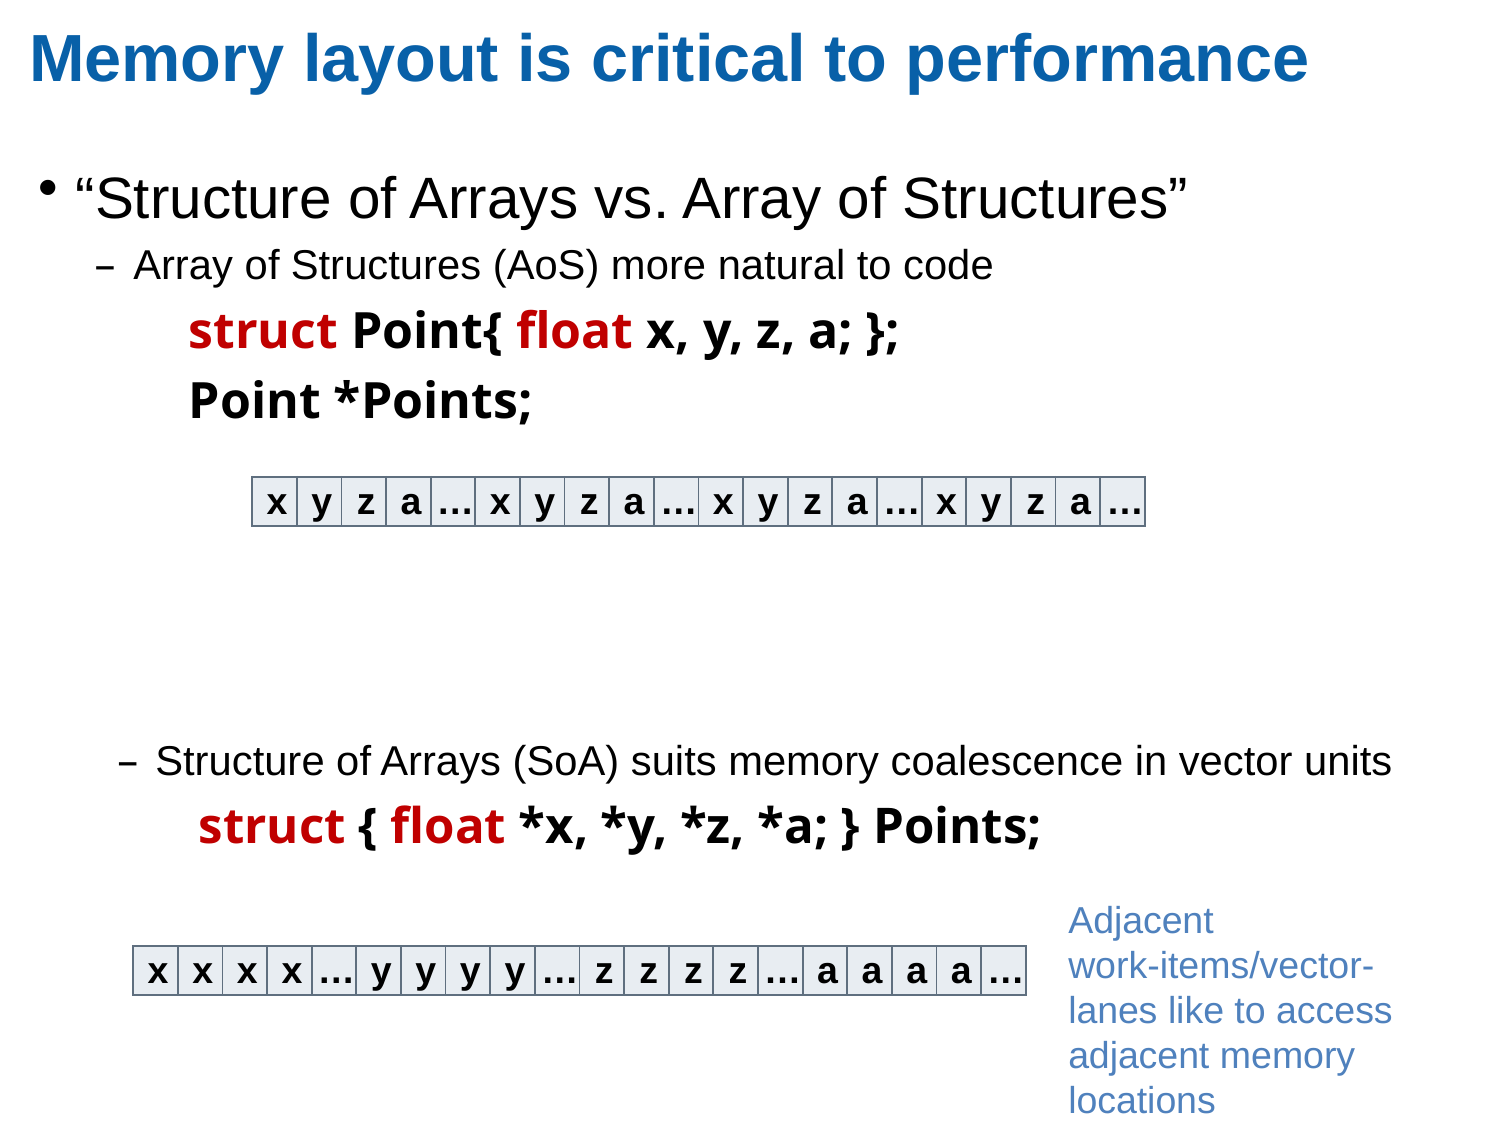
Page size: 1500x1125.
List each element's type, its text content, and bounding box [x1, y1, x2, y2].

table_header z [625, 947, 668, 994]
table_header x [179, 947, 222, 994]
table_header … [536, 947, 579, 994]
table_header y [402, 947, 445, 994]
table_header a [1056, 478, 1099, 525]
text_box Adjacent work-items/vector-lanes like to access adjacent memory locations [1053, 888, 1476, 1125]
table_header y [491, 947, 534, 994]
table_header x [134, 947, 177, 994]
table_header x [223, 947, 266, 994]
table_header … [432, 478, 474, 525]
title Memory layout is critical to performance [29, 14, 1483, 143]
table_header y [446, 947, 489, 994]
table_header y [967, 478, 1010, 525]
table_header z [580, 947, 623, 994]
table_header a [387, 478, 430, 525]
table_header z [1012, 478, 1055, 525]
table_header z [714, 947, 757, 994]
text_box Structure of Arrays (SoA) suits memory coalescence in vector units struct { float *x, *y, *z, *a; } Points; [62, 734, 1458, 889]
table_header … [878, 478, 921, 525]
table_header … [982, 947, 1025, 994]
table_header z [565, 478, 608, 525]
table_header a [937, 947, 980, 994]
list “Structure of Arrays vs. Array of Structures” Array of Structures (AoS) more natural to code struct Point{ float x, y, z, a; }; Point *Points; [38, 159, 1359, 494]
table_header x [253, 478, 296, 525]
table_header z [670, 947, 712, 994]
table_header … [1101, 478, 1144, 525]
table_header x [476, 478, 519, 525]
table_header z [789, 478, 831, 525]
table_header x [923, 478, 965, 525]
table_header z [342, 478, 385, 525]
table_header y [298, 478, 341, 525]
table_header … [313, 947, 355, 994]
table_header y [521, 478, 564, 525]
table_header y [357, 947, 400, 994]
table_header x [268, 947, 311, 994]
table_header x [699, 478, 742, 525]
table_header a [610, 478, 653, 525]
table_header a [893, 947, 936, 994]
table_header y [744, 478, 787, 525]
table_header a [804, 947, 846, 994]
table_header … [655, 478, 698, 525]
table_header … [759, 947, 802, 994]
table_header a [848, 947, 891, 994]
table_header a [833, 478, 876, 525]
